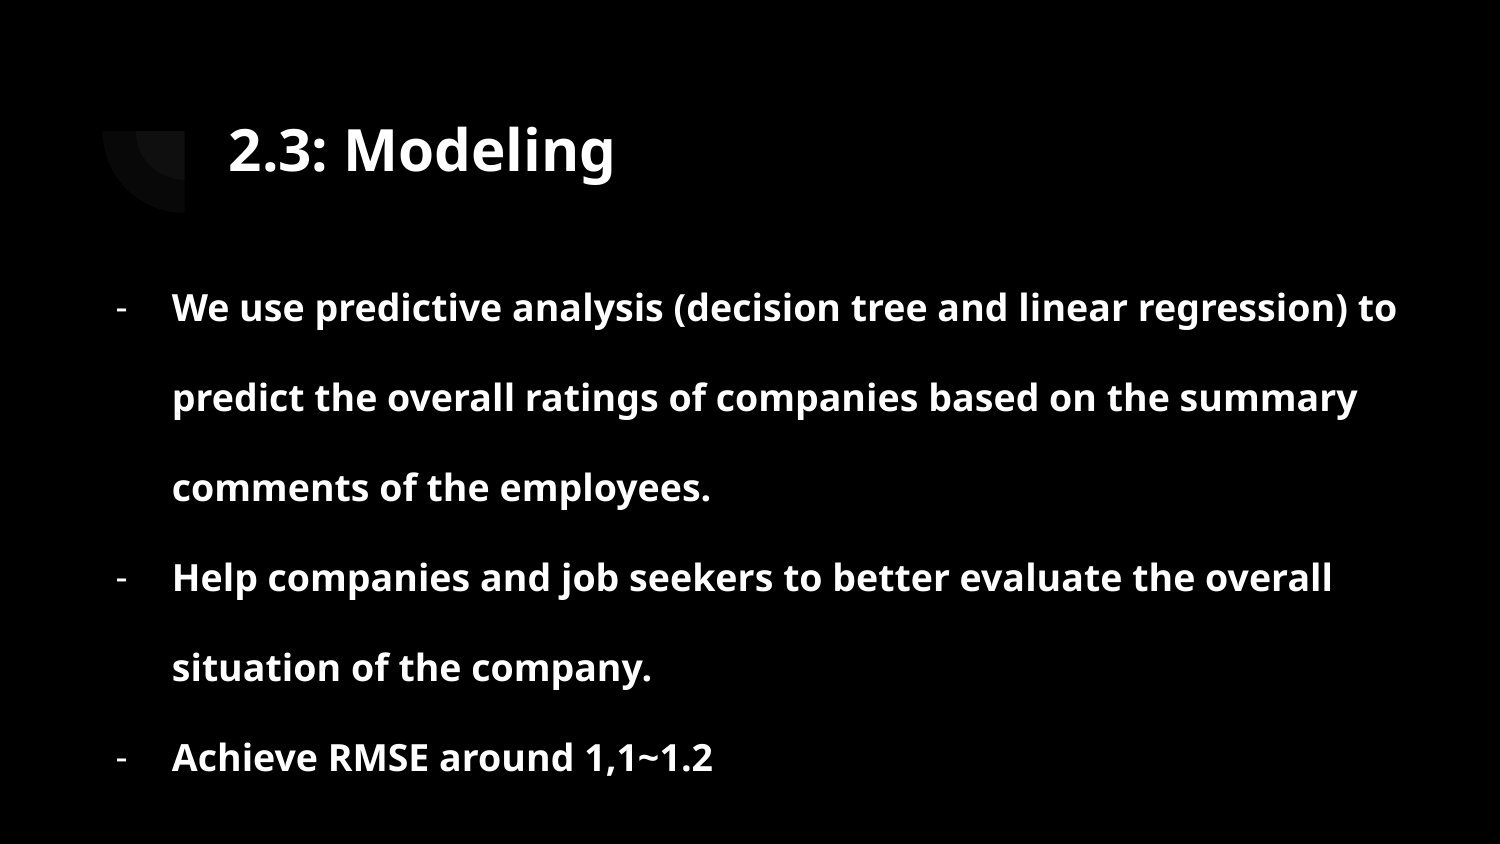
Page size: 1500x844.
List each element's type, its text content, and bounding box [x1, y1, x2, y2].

title 2.3: Modeling [213, 98, 1368, 223]
list We use predictive analysis (decision tree and linear regression) to predict the overall ratings of companies based on the summary comments of the employees. Help companies and job seekers to better evaluate the overall situation of the company. Achieve RMSE around 1,1~1.2 [81, 223, 1448, 586]
